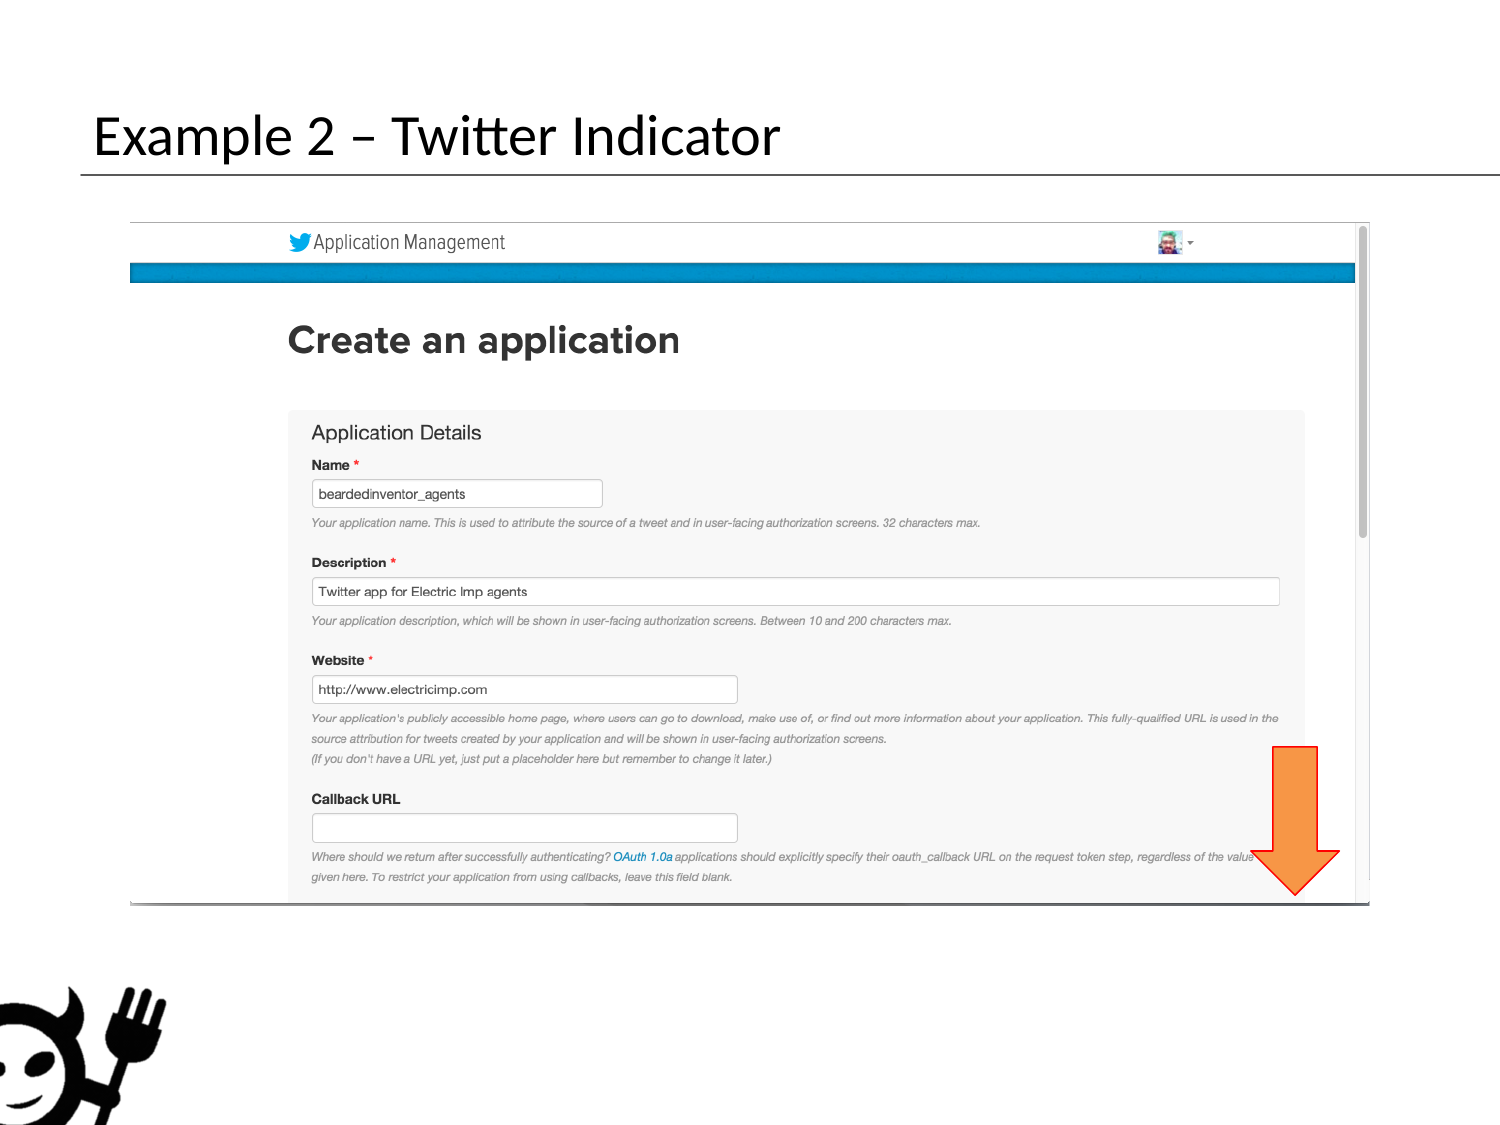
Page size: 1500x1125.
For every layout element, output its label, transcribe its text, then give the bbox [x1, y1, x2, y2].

text_box Example 2 – Twitter Indicator [86, 89, 1500, 174]
picture [130, 222, 1370, 906]
picture [0, 985, 174, 1125]
text_box [85, 189, 1469, 986]
